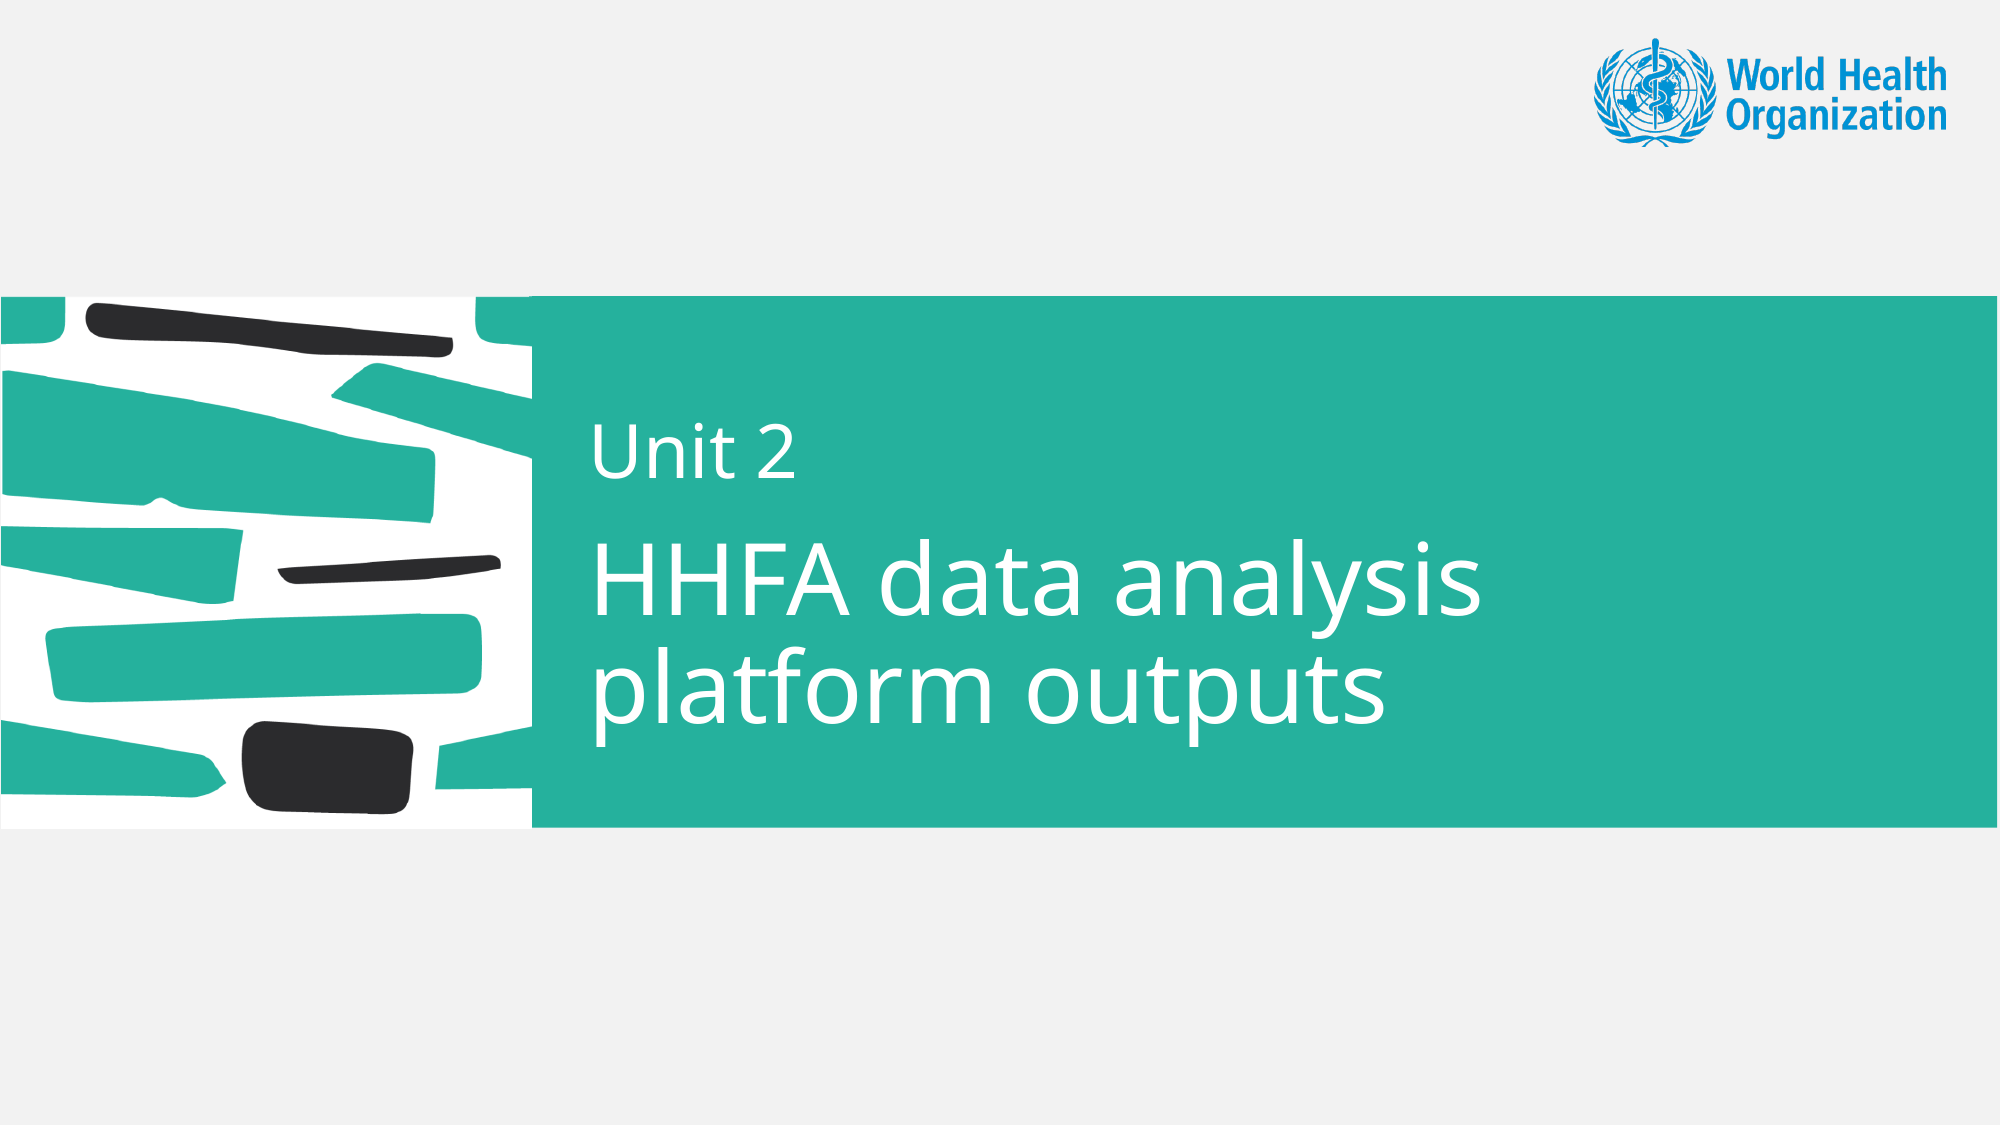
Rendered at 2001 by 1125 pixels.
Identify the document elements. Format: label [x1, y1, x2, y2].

picture [1675, 71, 1687, 110]
picture [1602, 97, 1608, 108]
picture [1647, 140, 1664, 147]
picture [1624, 64, 1638, 99]
picture [1632, 75, 1643, 89]
picture [1669, 73, 1679, 106]
picture [1640, 67, 1654, 77]
picture [1658, 50, 1682, 71]
picture [1594, 103, 1646, 147]
picture [1632, 92, 1641, 105]
picture [1628, 50, 1652, 64]
text_box [0, 296, 1998, 829]
picture [1594, 38, 1946, 147]
picture [1618, 105, 1629, 117]
